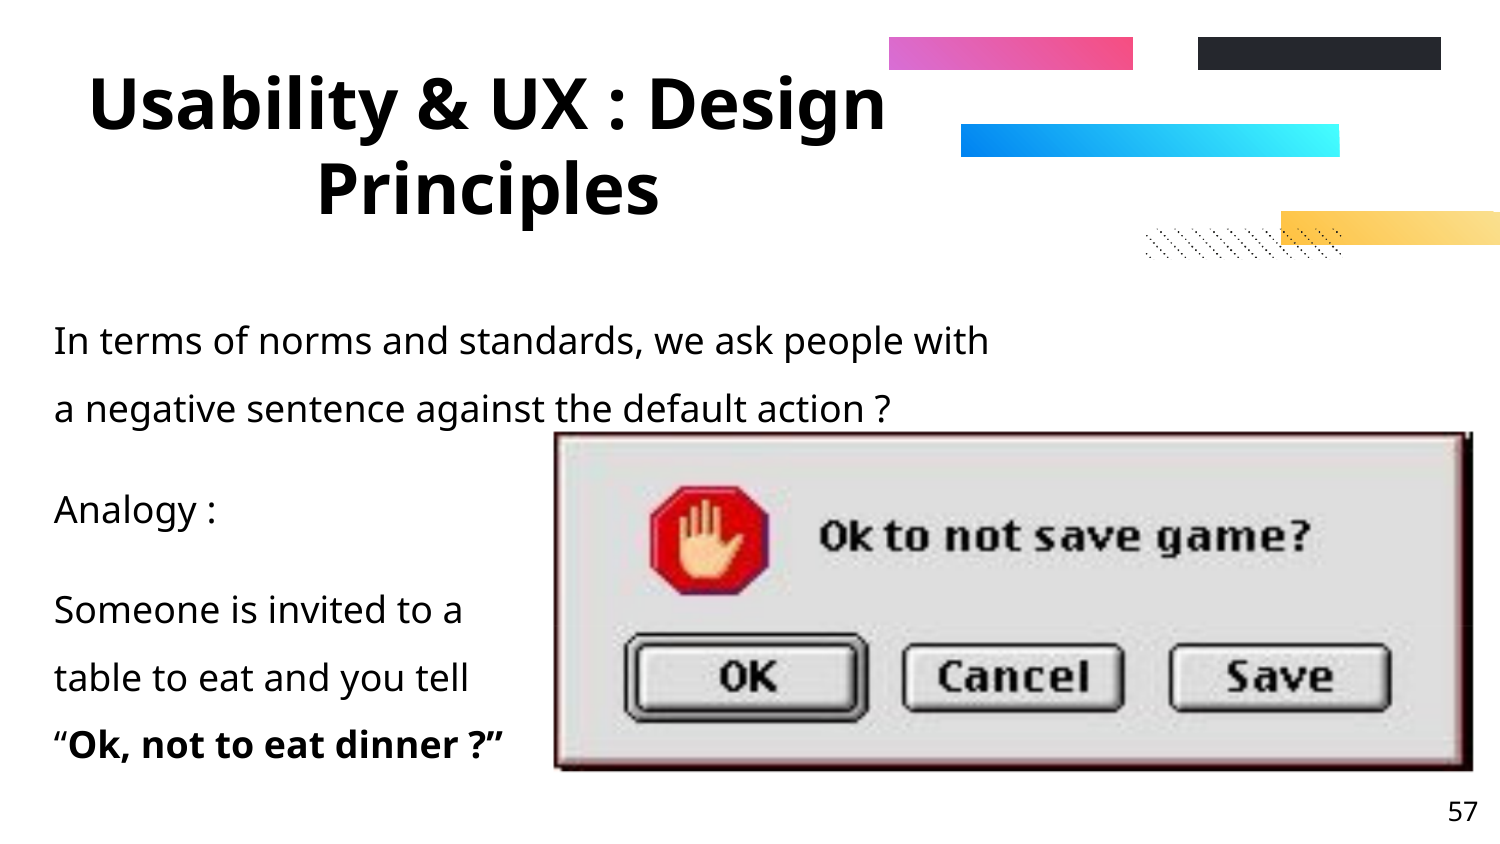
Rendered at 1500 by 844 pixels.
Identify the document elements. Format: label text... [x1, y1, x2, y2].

picture [1144, 228, 1343, 260]
title Usability & UX : Design Principles [17, 37, 959, 251]
slide_number ‹#› [1403, 779, 1494, 844]
subtitle In terms of norms and standards, we ask people with a negative sentence against the default action ? Analogy : Someone is invited to a table to eat and you tell “Ok, not to eat dinner ?” [38, 279, 1018, 423]
picture [550, 422, 1483, 782]
